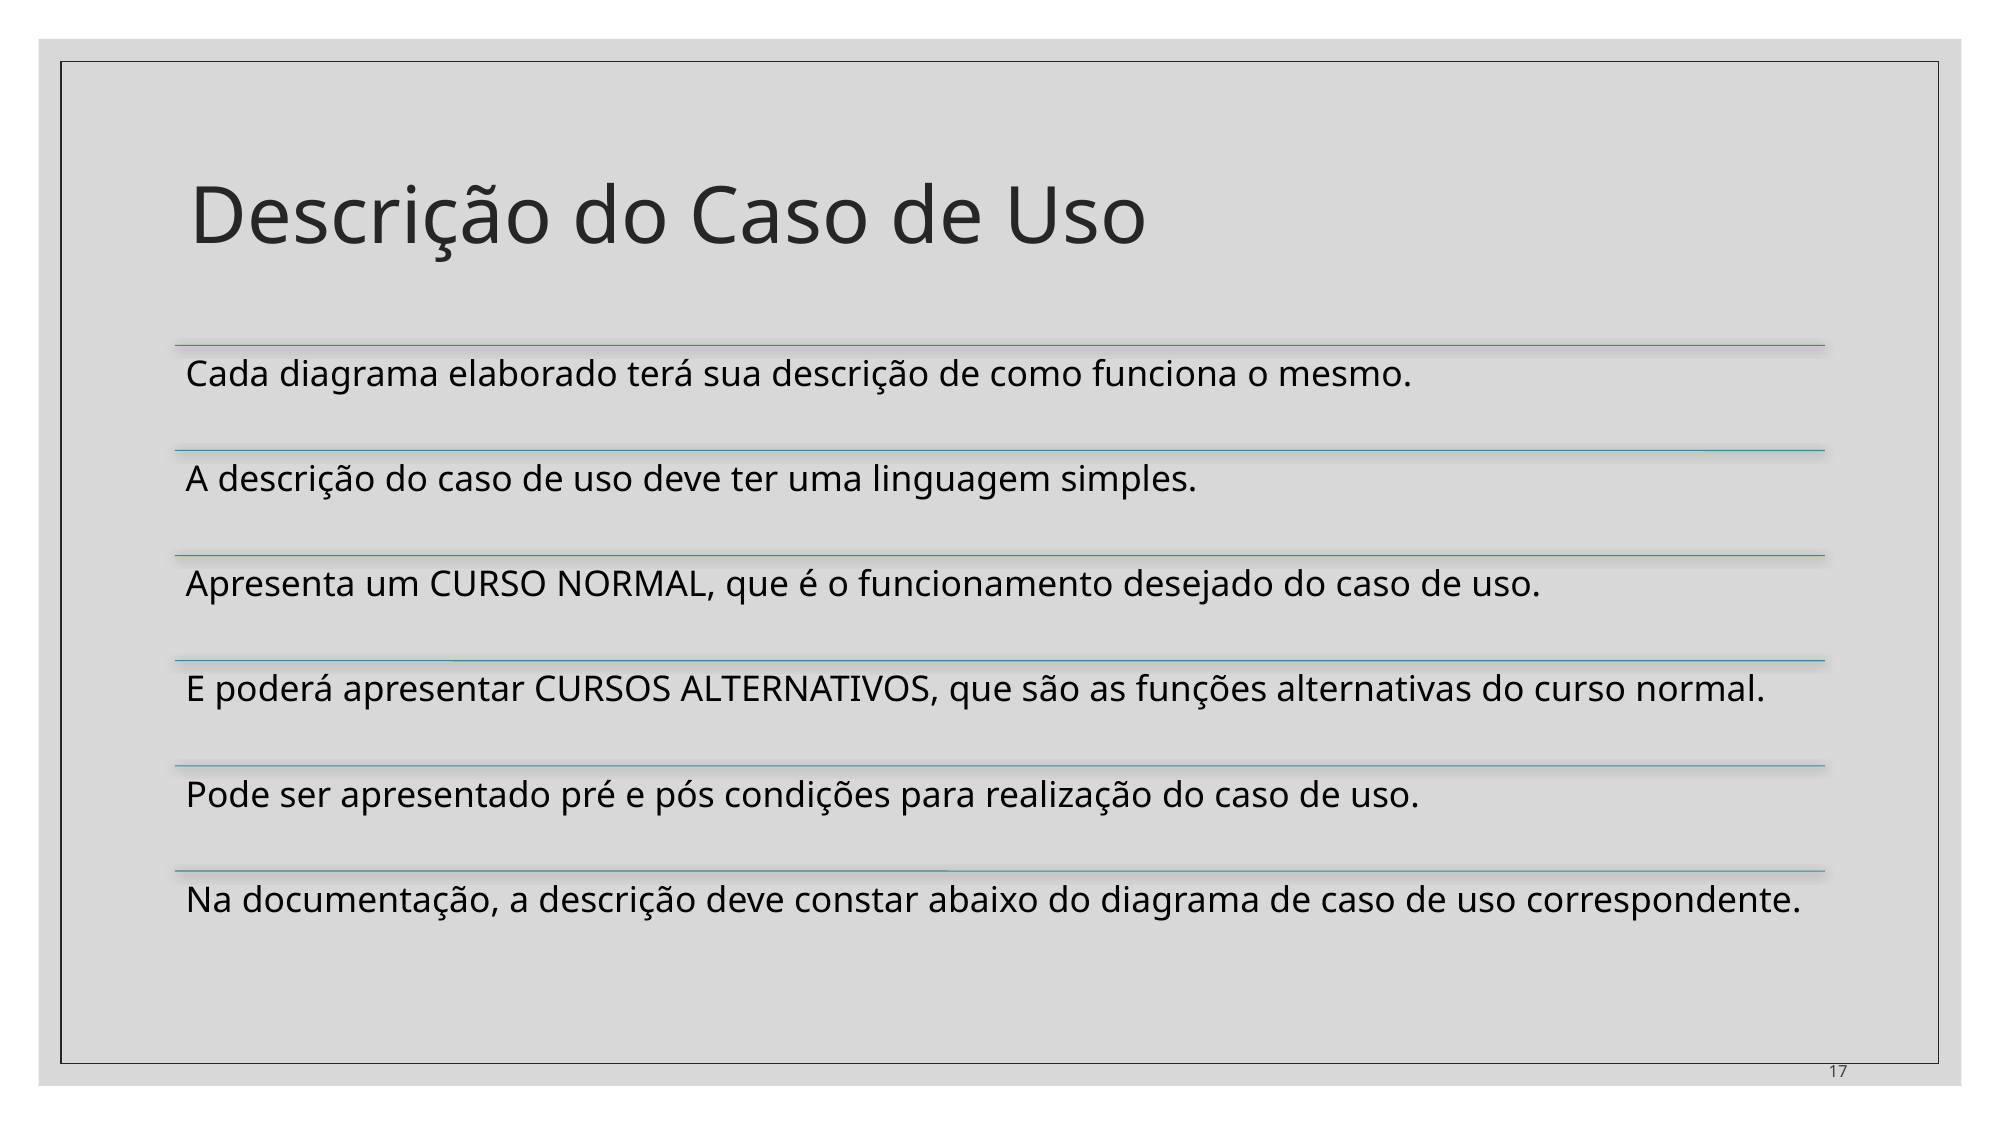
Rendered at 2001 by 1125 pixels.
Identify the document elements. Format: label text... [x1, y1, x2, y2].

slide_number 17 [1412, 1042, 1863, 1103]
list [174, 344, 1825, 977]
title Descrição do Caso de Uso [174, 105, 1825, 331]
